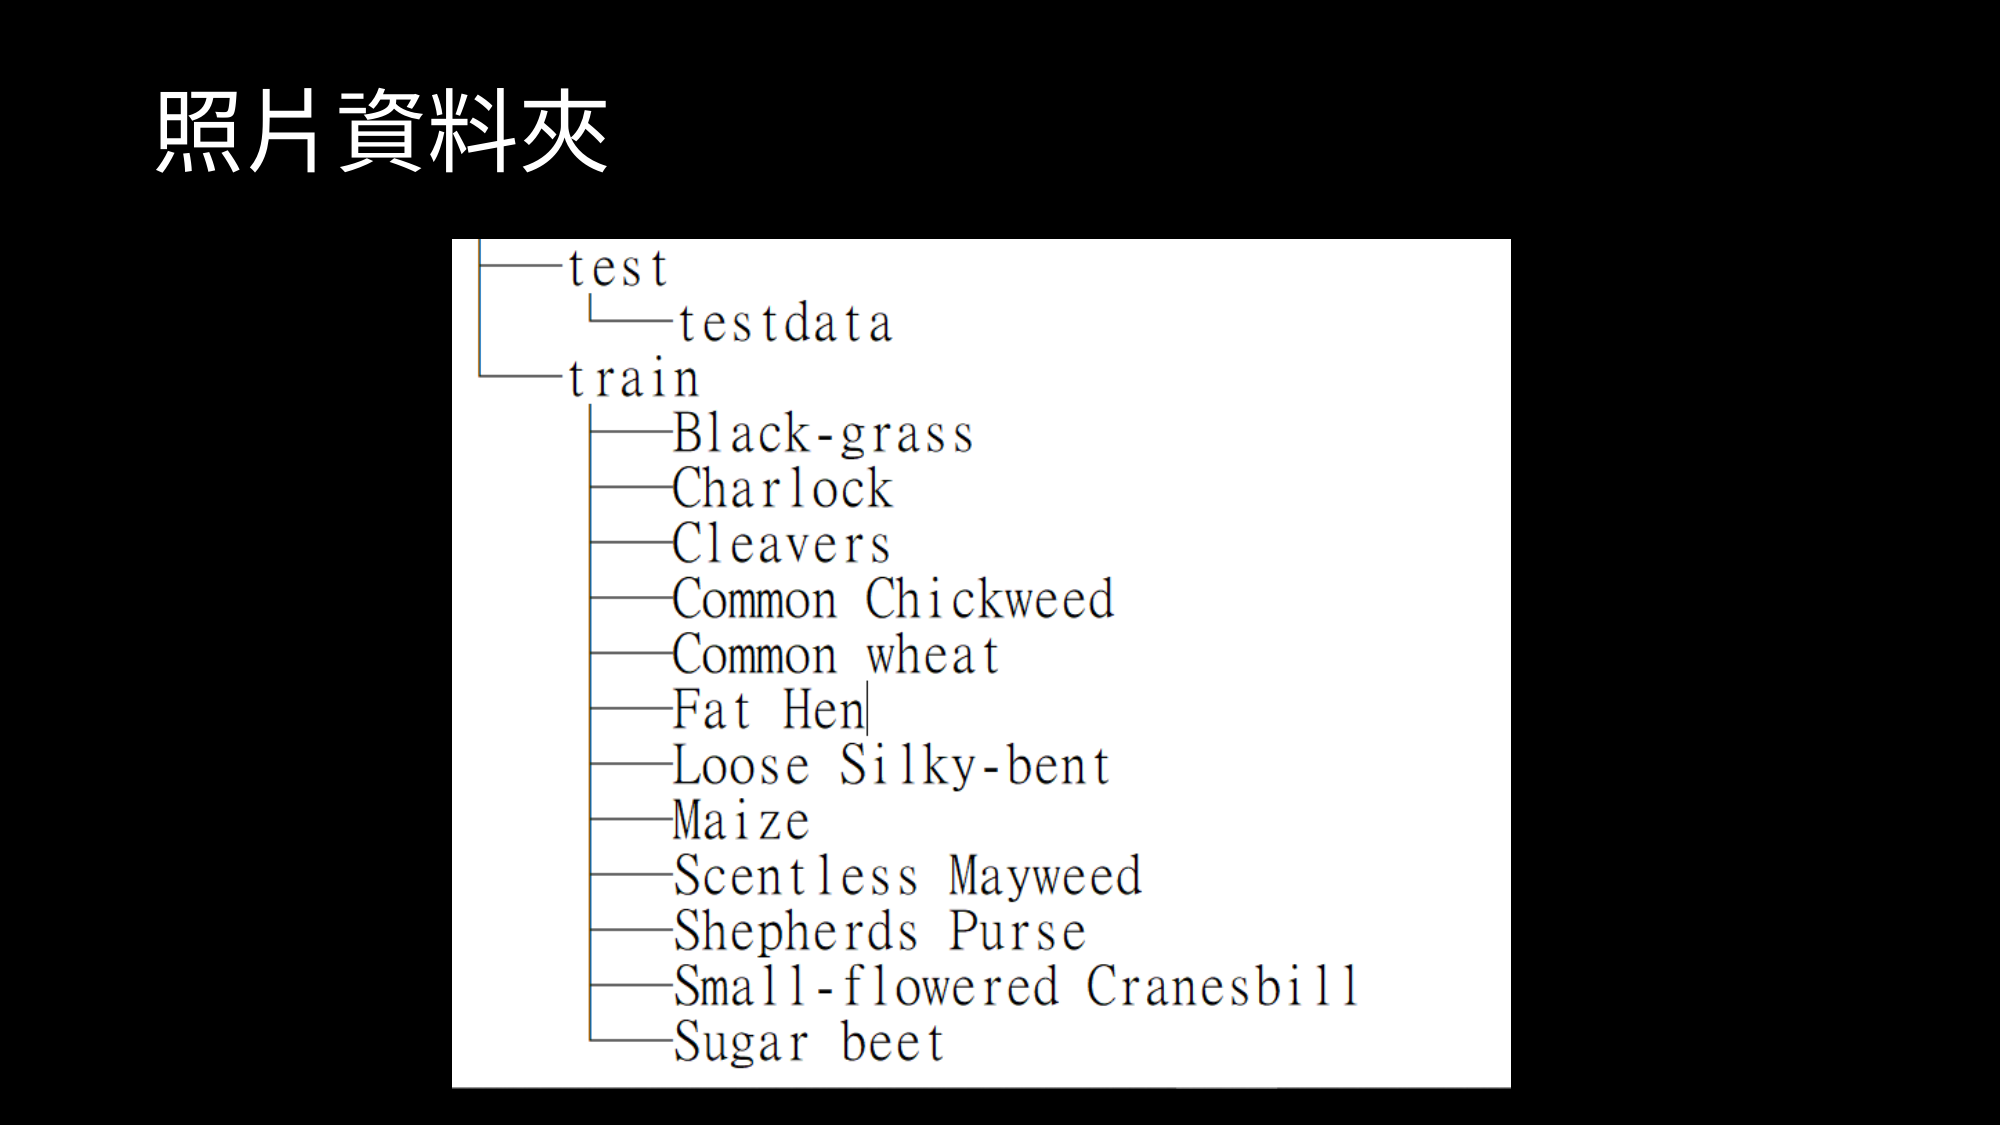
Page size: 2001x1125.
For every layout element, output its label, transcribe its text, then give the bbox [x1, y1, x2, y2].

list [452, 239, 1515, 1089]
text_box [1054, 417, 1391, 1050]
title 照片資料夾 [137, 26, 1863, 245]
